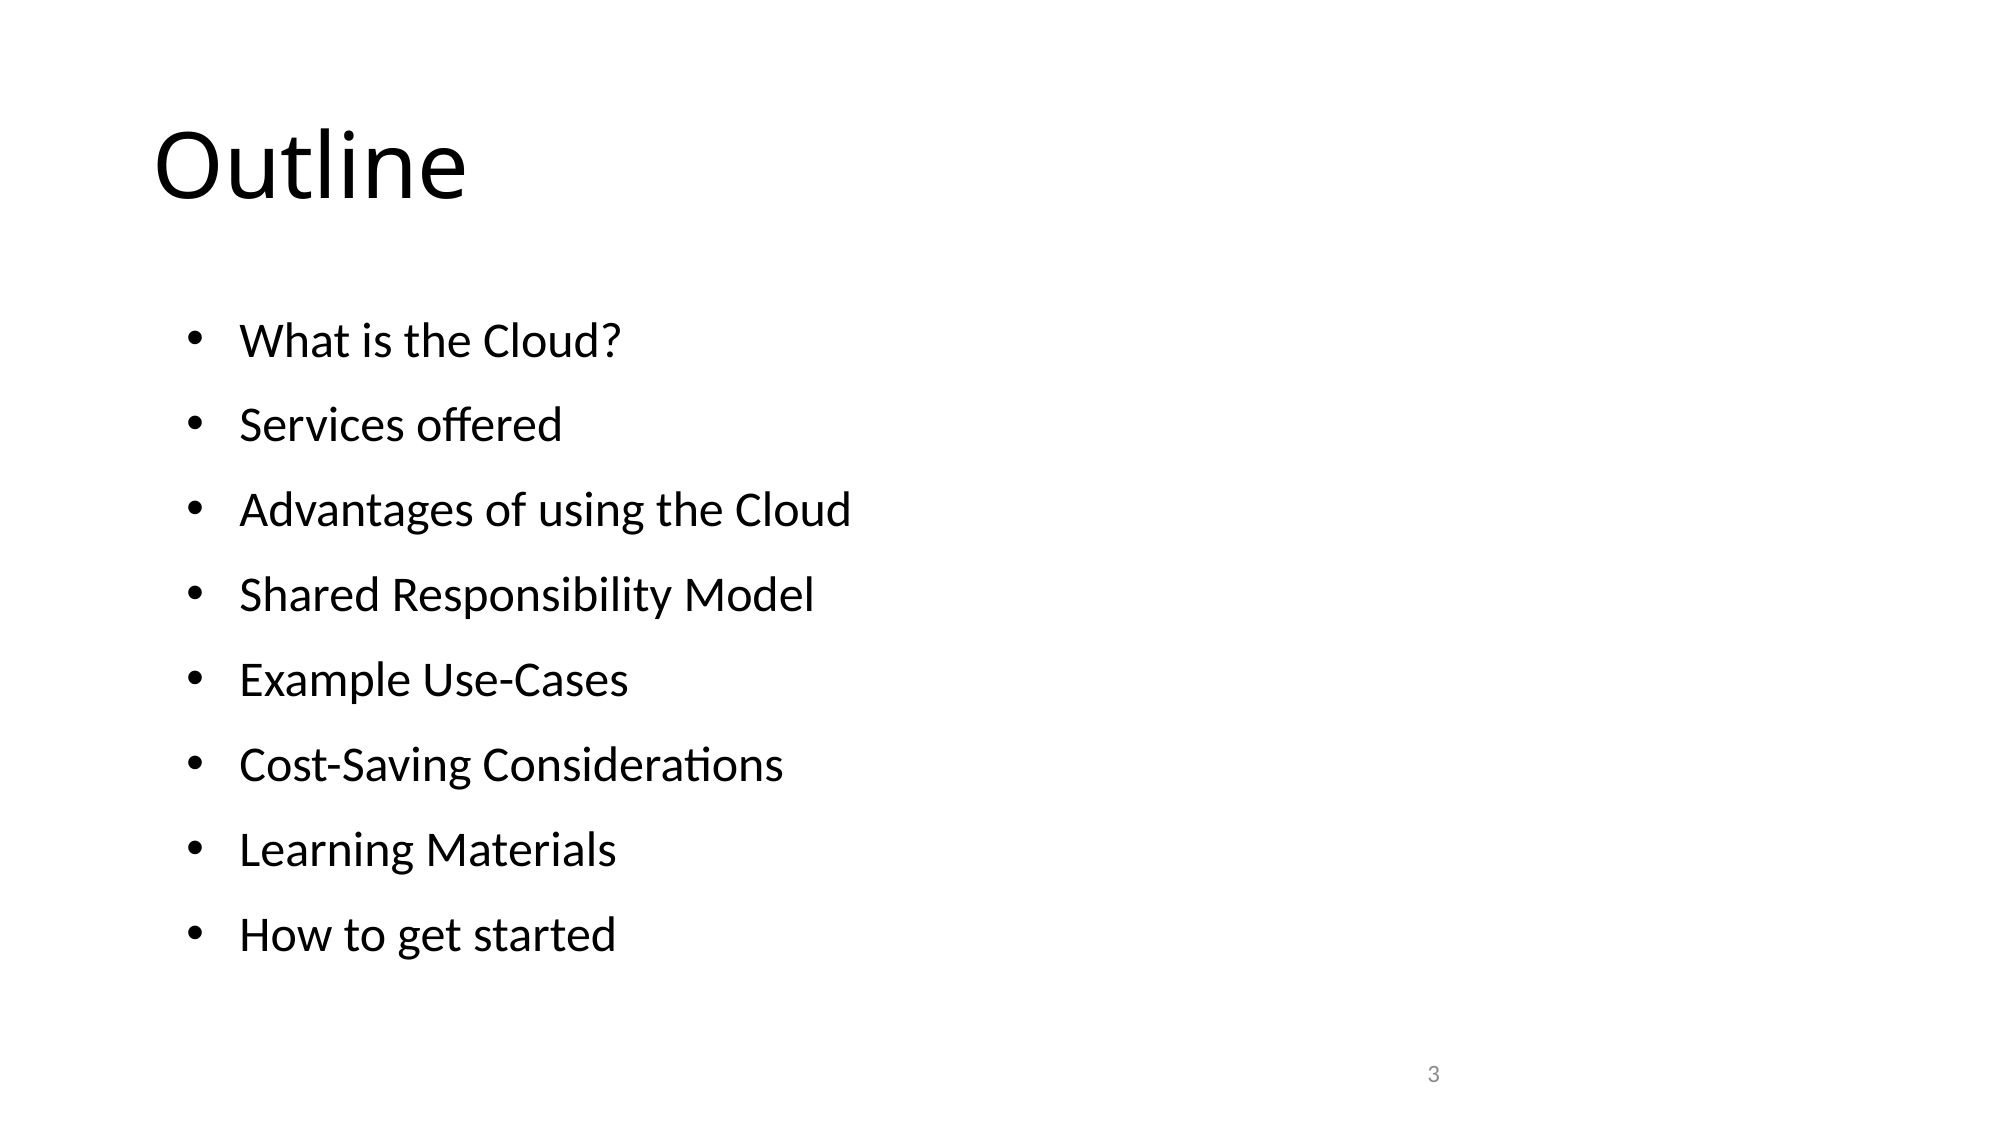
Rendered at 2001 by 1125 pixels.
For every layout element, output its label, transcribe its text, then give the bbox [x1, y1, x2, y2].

slide_number 3 [1412, 1042, 1863, 1103]
title Outline [137, 59, 1863, 278]
list What is the Cloud? Services offered Advantages of using the Cloud Shared Responsibility Model Example Use-Cases Cost-Saving Considerations Learning Materials How to get started [137, 299, 1863, 1014]
